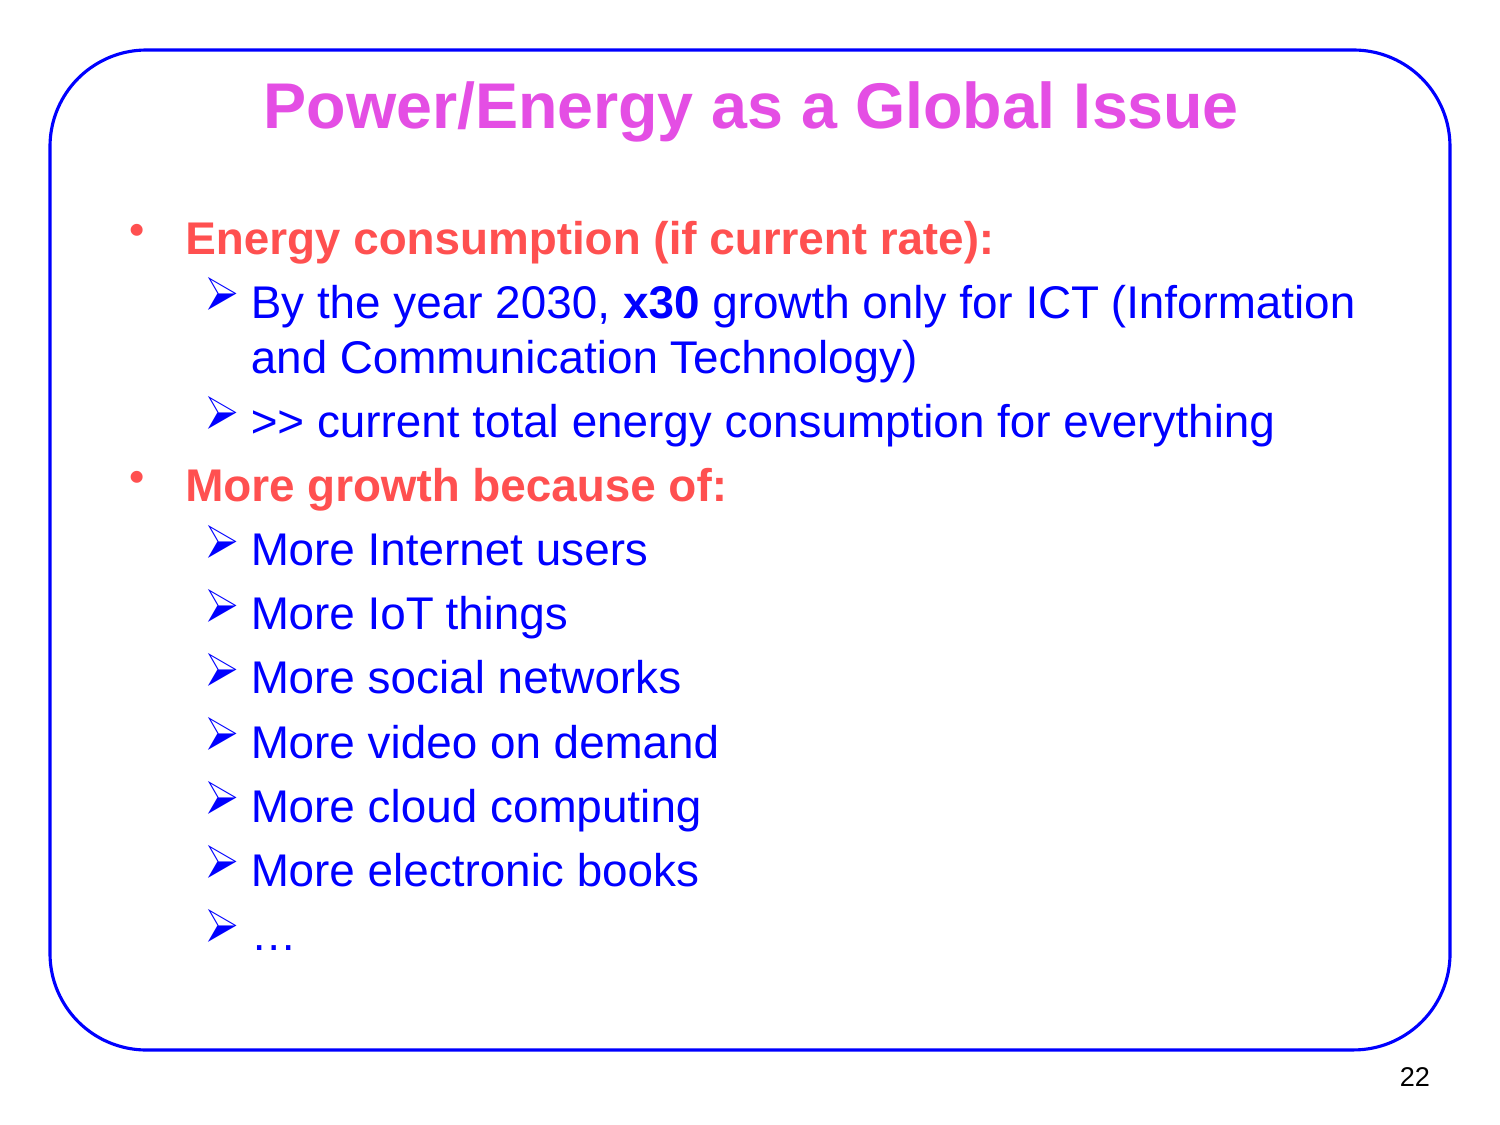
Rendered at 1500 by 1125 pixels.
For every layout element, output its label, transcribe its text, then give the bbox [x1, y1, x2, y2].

title Power/Energy as a Global Issue [113, 66, 1389, 140]
list Energy consumption (if current rate): By the year 2030, x30 growth only for ICT (Information and Communication Technology) >> current total energy consumption for everything More growth because of: More Internet users More IoT things More social networks More video on demand More cloud computing More electronic books … [112, 200, 1388, 963]
slide_number 22 [1351, 1047, 1444, 1104]
